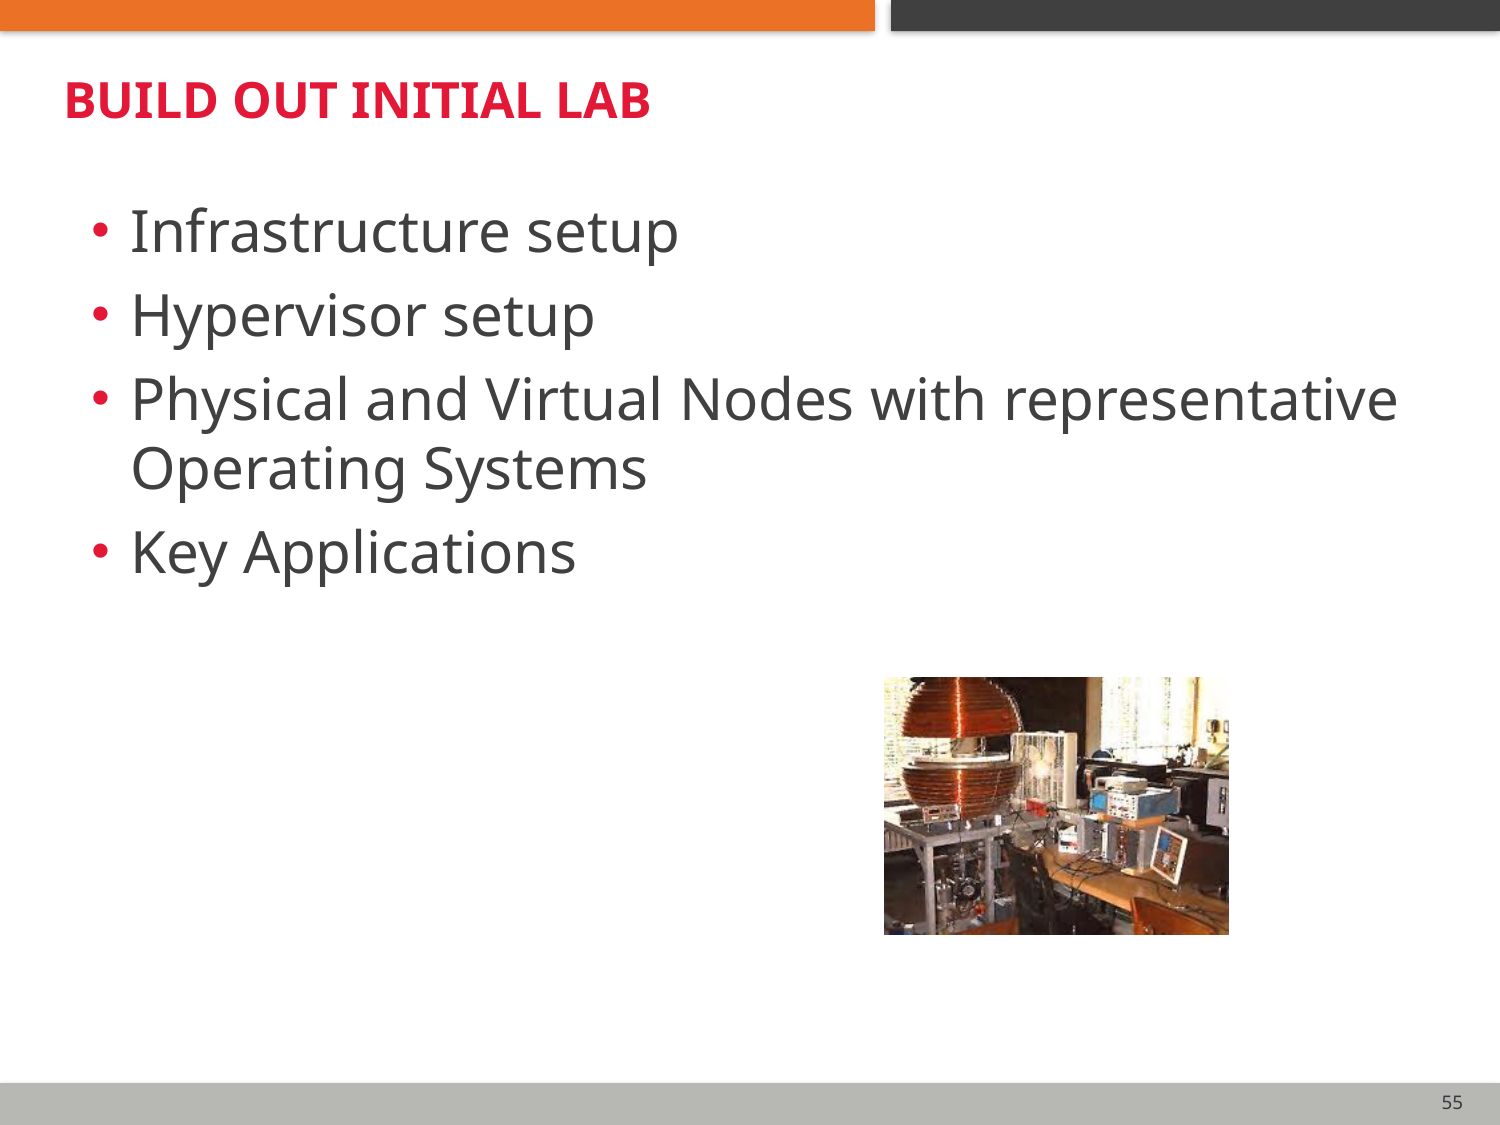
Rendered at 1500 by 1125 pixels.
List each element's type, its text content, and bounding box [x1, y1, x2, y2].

picture [883, 676, 1229, 936]
list Infrastructure setup Hypervisor setup Physical and Virtual Nodes with representative Operating Systems Key Applications [76, 186, 1428, 1005]
title Build Out initial lab [48, 54, 1424, 142]
